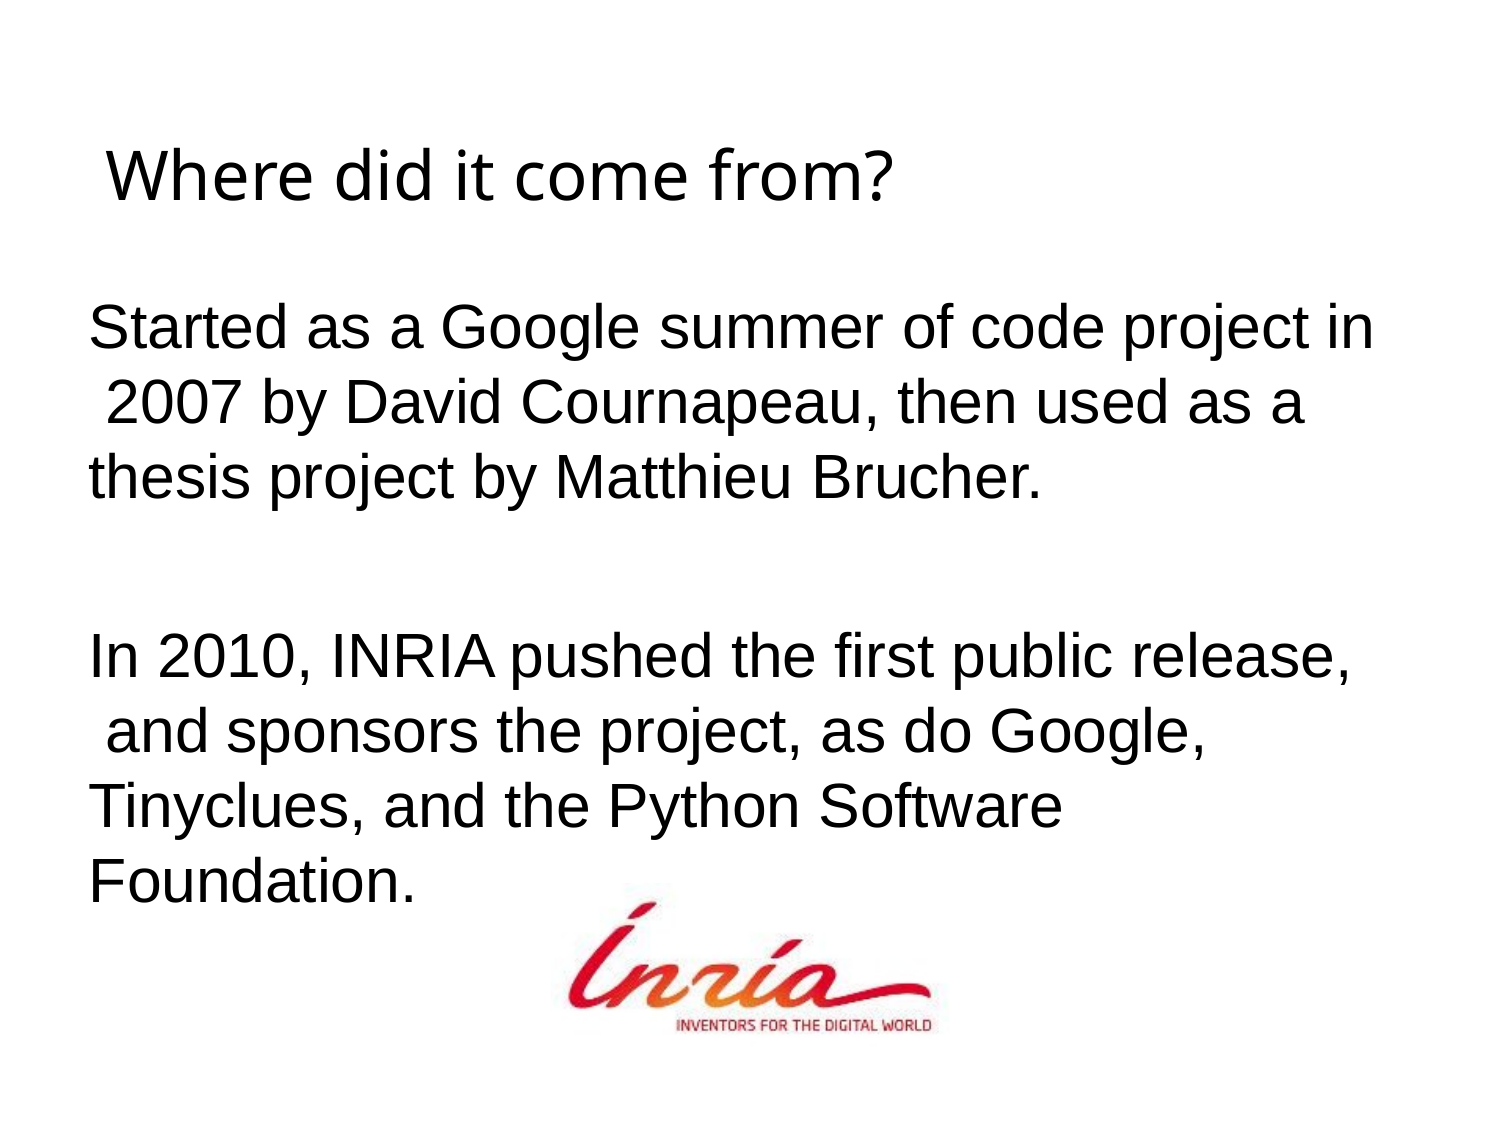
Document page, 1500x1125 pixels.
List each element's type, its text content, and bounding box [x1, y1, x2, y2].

title Where did it come from? [103, 70, 1397, 267]
text_box [550, 883, 950, 1050]
text_box Started as a Google summer of code project in 2007 by David Cournapeau, then used as a thesis project by Matthieu Brucher. In 2010, INRIA pushed the first public release, and sponsors the project, as do Google, Tinyclues, and the Python Software Foundation. [86, 286, 1383, 916]
